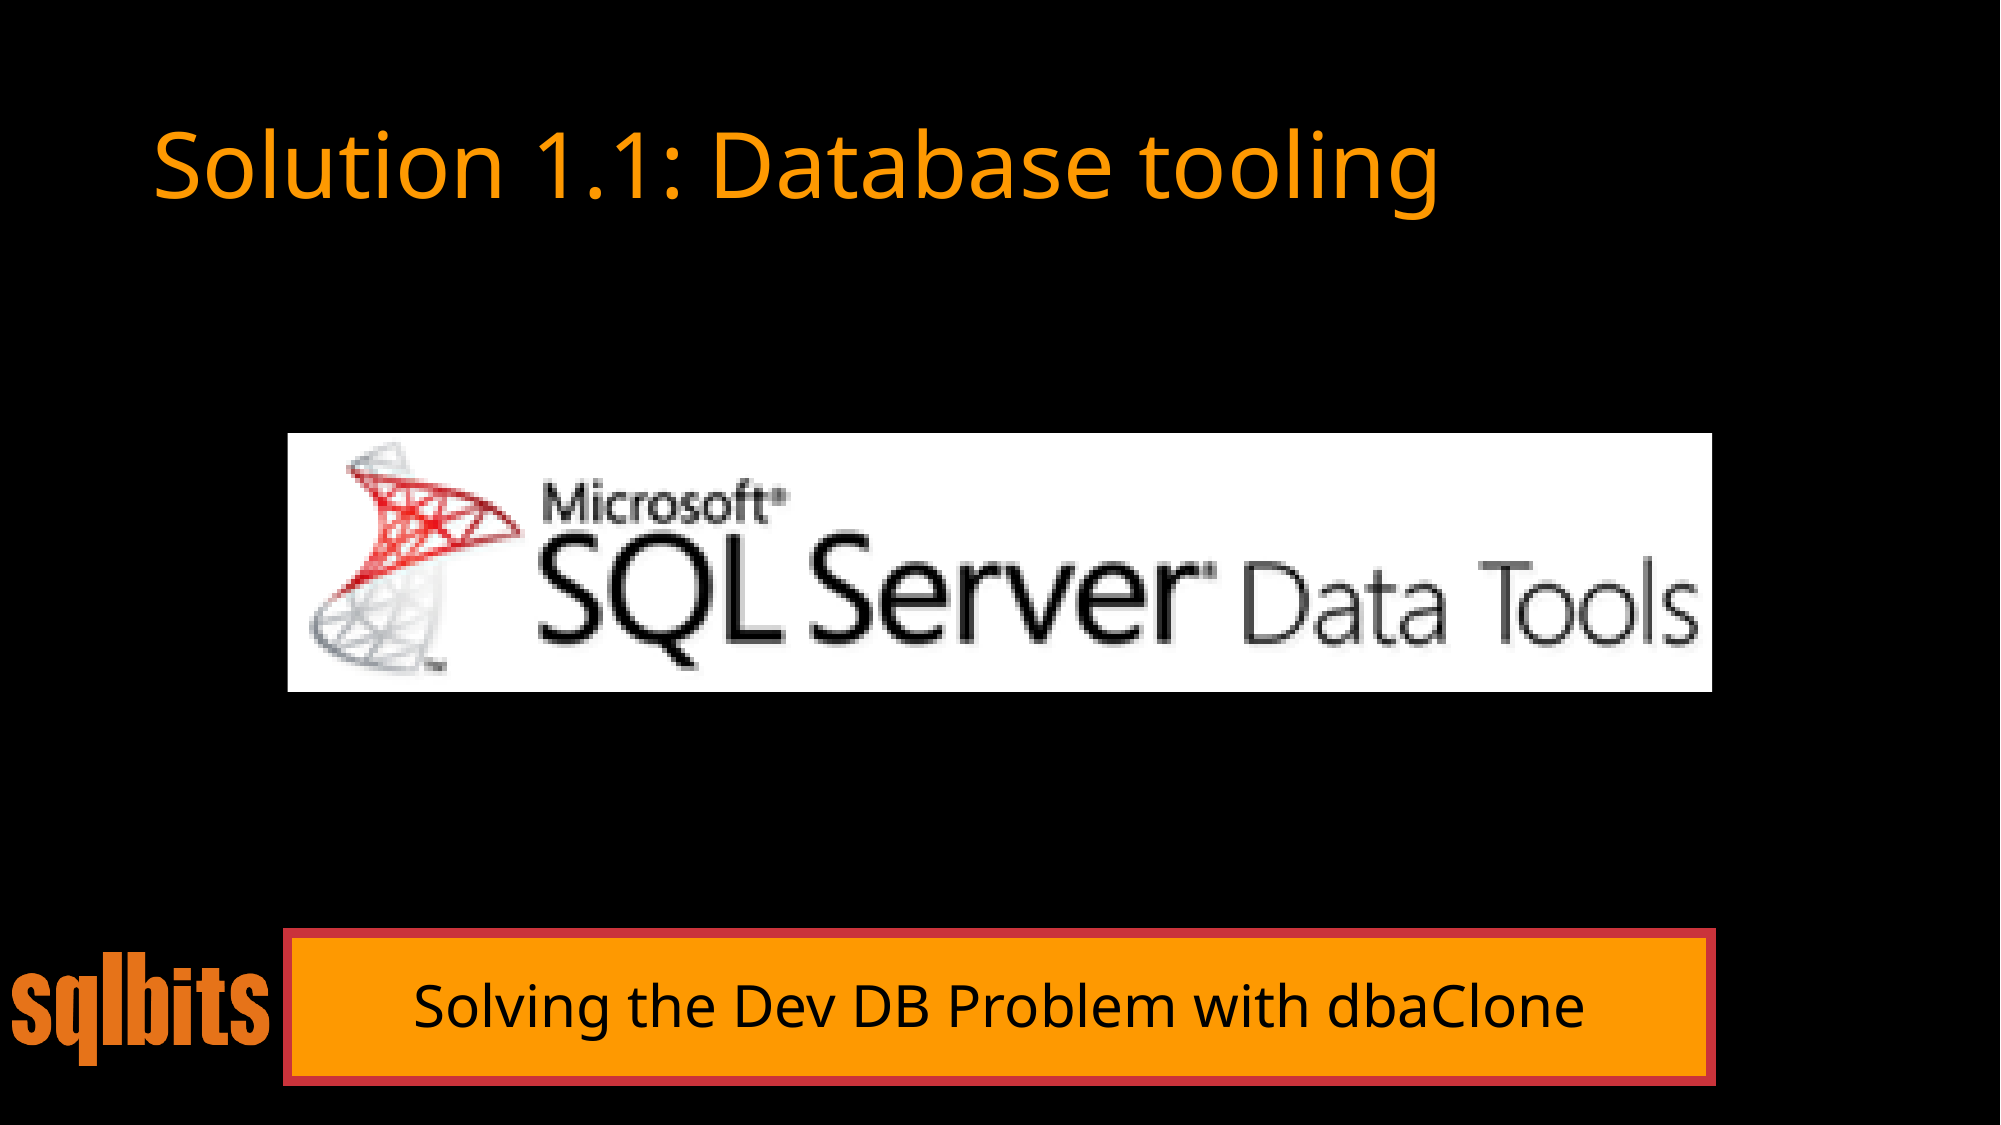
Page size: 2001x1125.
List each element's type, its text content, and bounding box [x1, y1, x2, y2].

picture [287, 433, 1713, 692]
picture [12, 952, 270, 1066]
title Solution 1.1: Database tooling [137, 59, 1863, 278]
